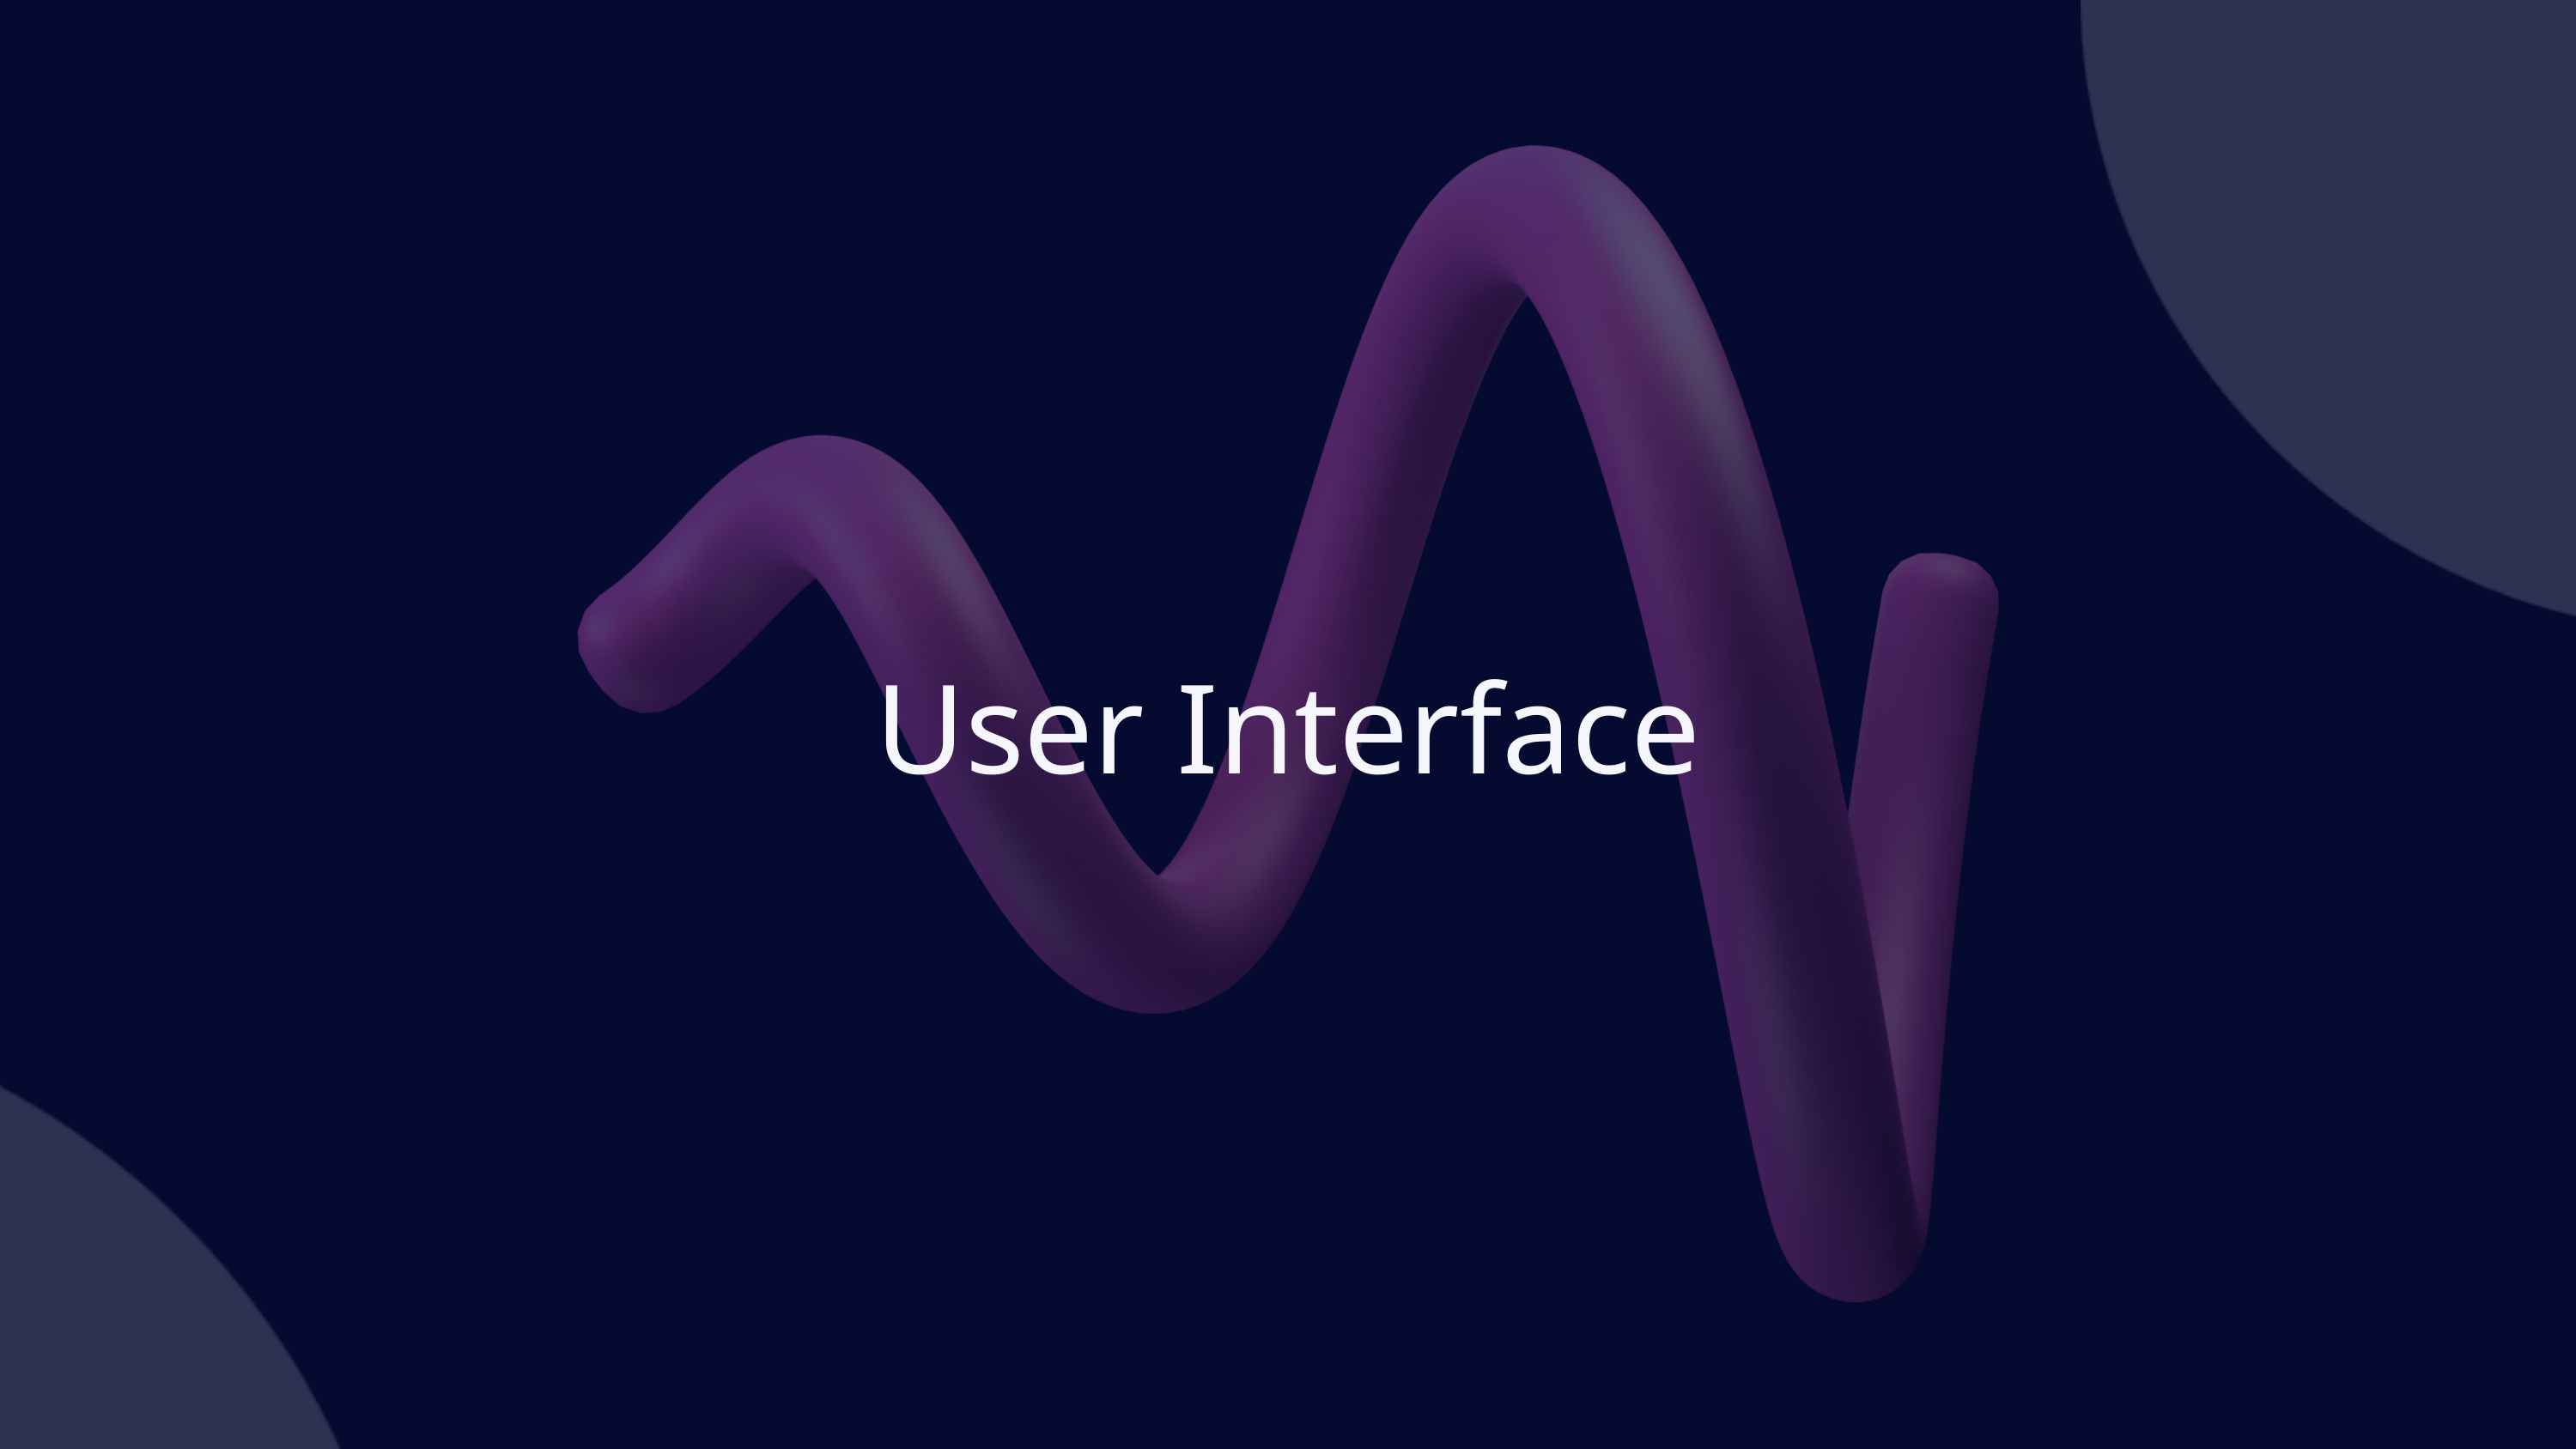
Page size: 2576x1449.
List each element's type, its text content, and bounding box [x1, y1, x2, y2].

text_box [2081, 0, 2576, 635]
text_box [576, 144, 2000, 1304]
text_box User Interface [630, 644, 1946, 799]
text_box [0, 997, 410, 1449]
